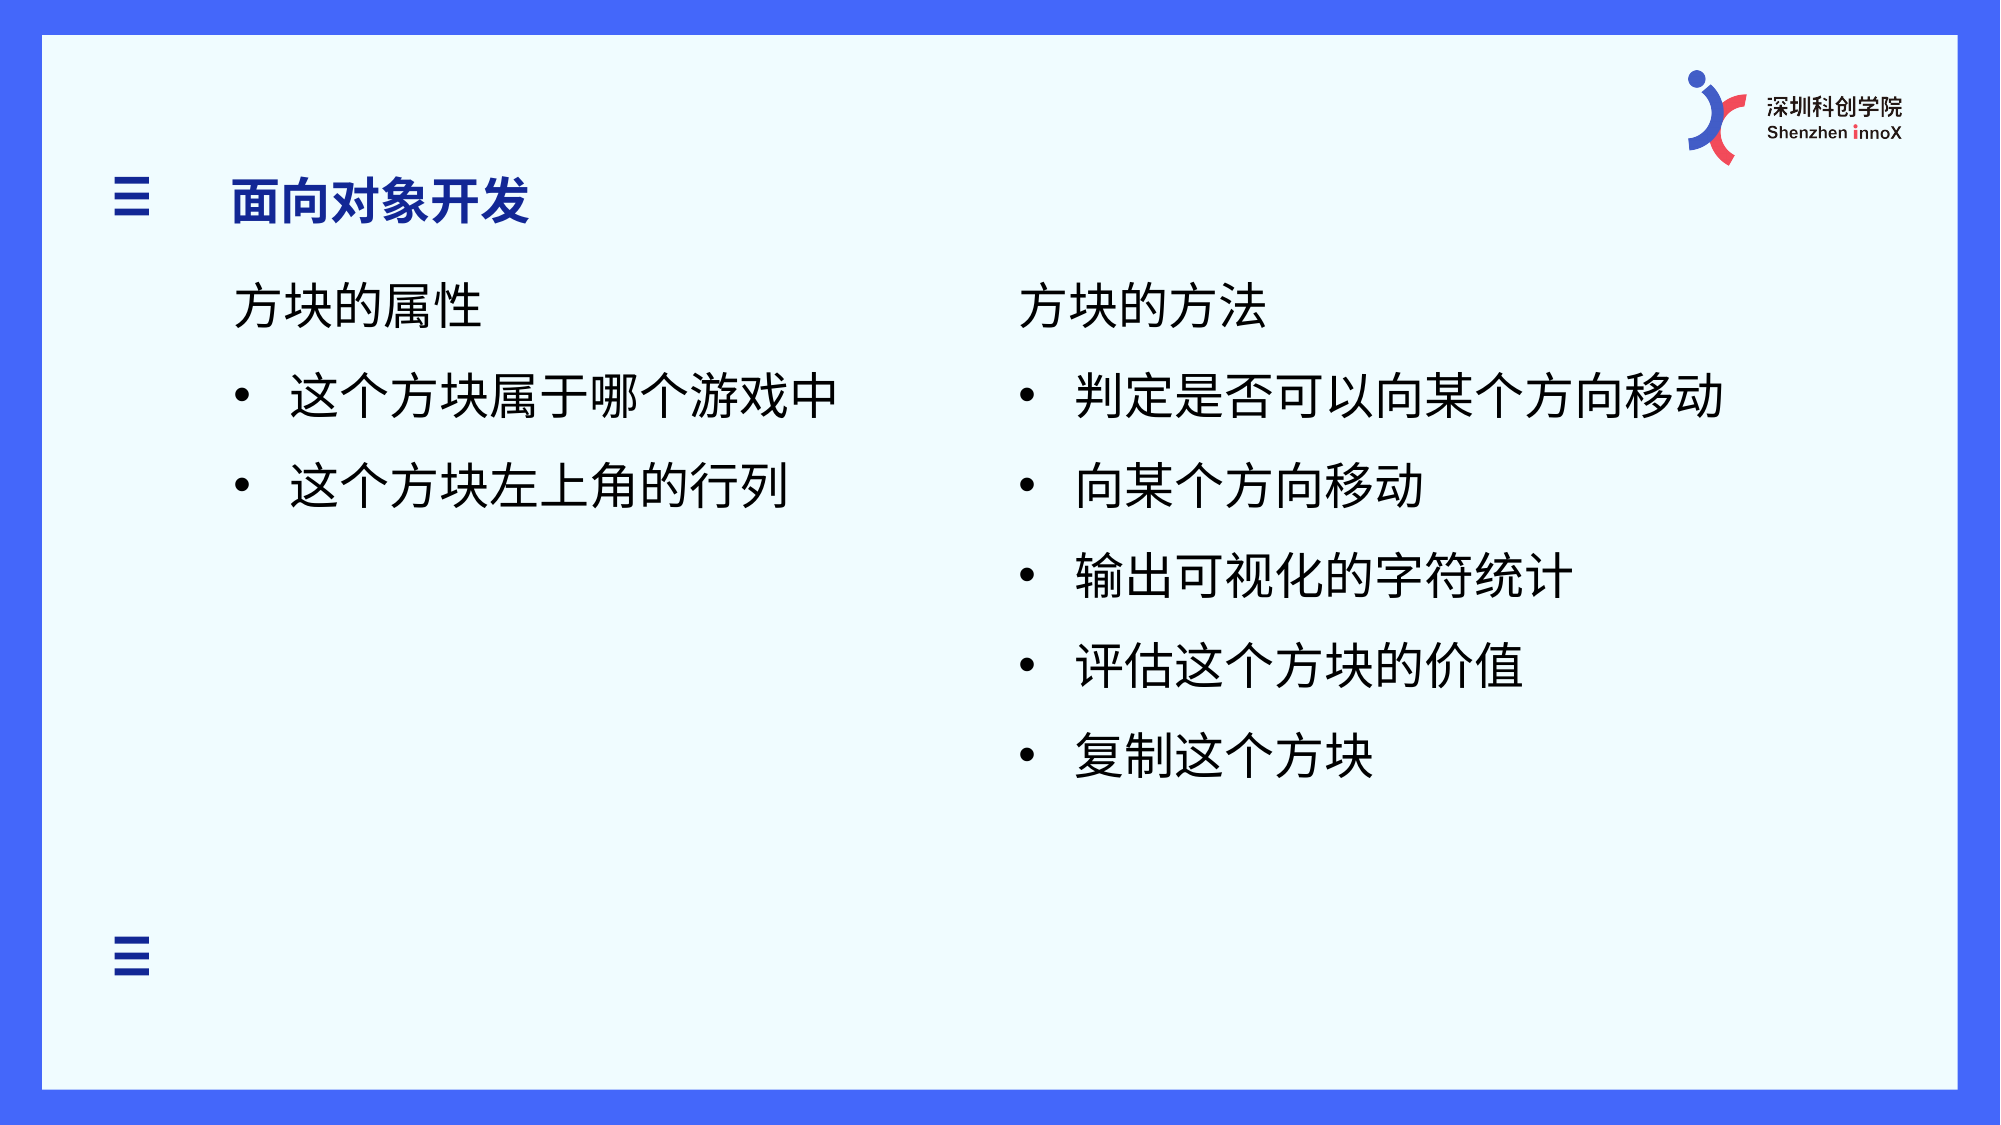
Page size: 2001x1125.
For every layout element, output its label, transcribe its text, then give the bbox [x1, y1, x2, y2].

text_box 方块的方法 判定是否可以向某个方向移动 向某个方向移动 输出可视化的字符统计 评估这个方块的价值 复制这个方块 [1003, 237, 1740, 792]
picture [1688, 70, 1902, 166]
text_box 面向对象开发 [215, 161, 1054, 237]
text_box 方块的属性 这个方块属于哪个游戏中 这个方块左上角的行列 [218, 237, 855, 522]
